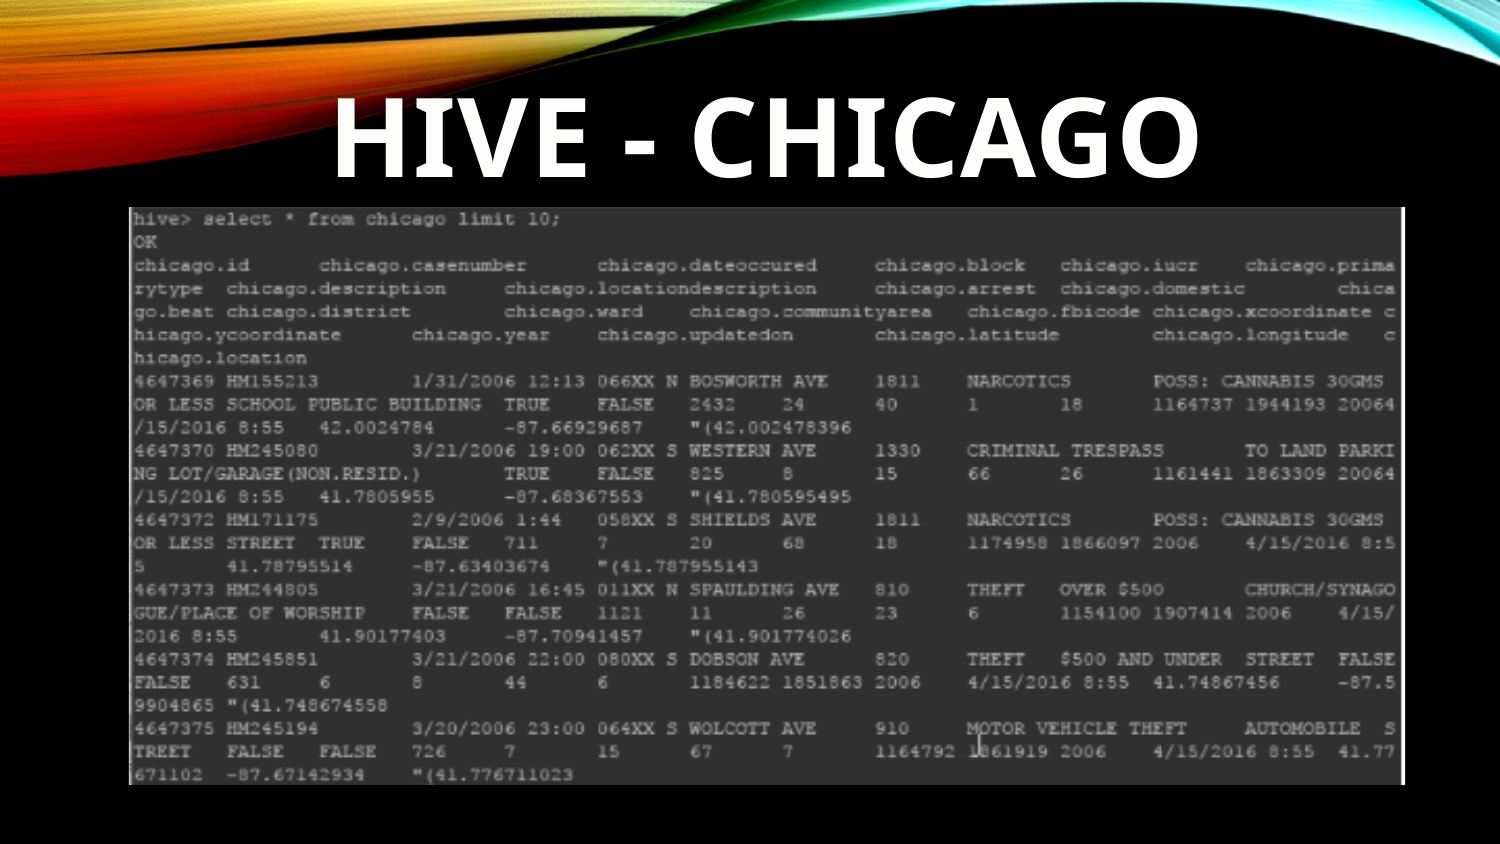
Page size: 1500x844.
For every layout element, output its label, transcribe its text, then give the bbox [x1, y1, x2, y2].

title HIVE - CHICAGO [189, 67, 1345, 206]
picture [0, 0, 1500, 178]
picture [128, 206, 1406, 785]
